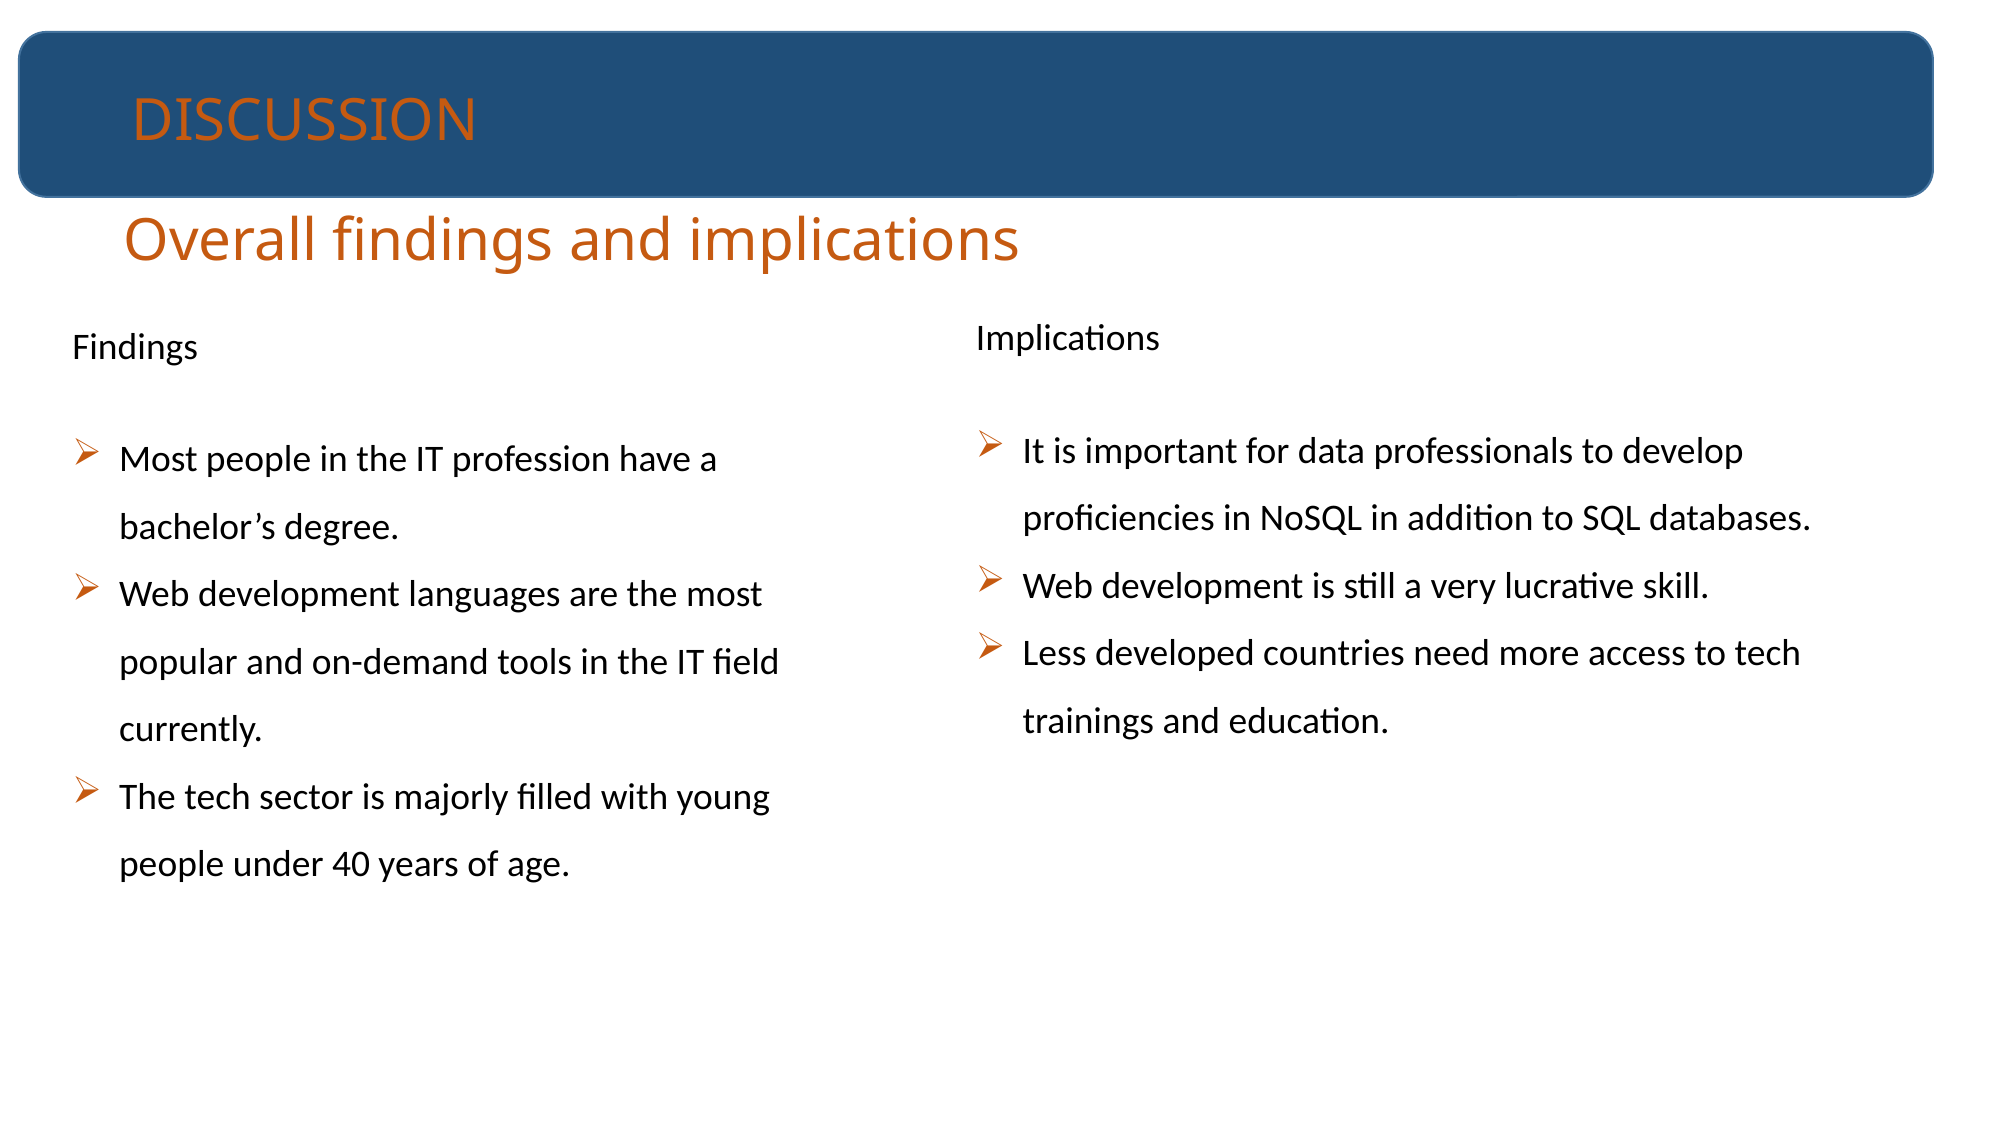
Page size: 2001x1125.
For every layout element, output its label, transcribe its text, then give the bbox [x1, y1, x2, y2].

text_box Findings Most people in the IT profession have a bachelor’s degree. Web development languages are the most popular and on-demand tools in the IT field currently. The tech sector is majorly filled with young people under 40 years of age. [57, 314, 854, 982]
text_box Implications It is important for data professionals to develop proficiencies in NoSQL in addition to SQL databases. Web development is still a very lucrative skill. Less developed countries need more access to tech trainings and education. [961, 306, 1933, 749]
text_box Overall findings and implications [109, 194, 1795, 280]
text_box [17, 30, 1934, 198]
text_box DISCUSSION [116, 75, 1961, 160]
